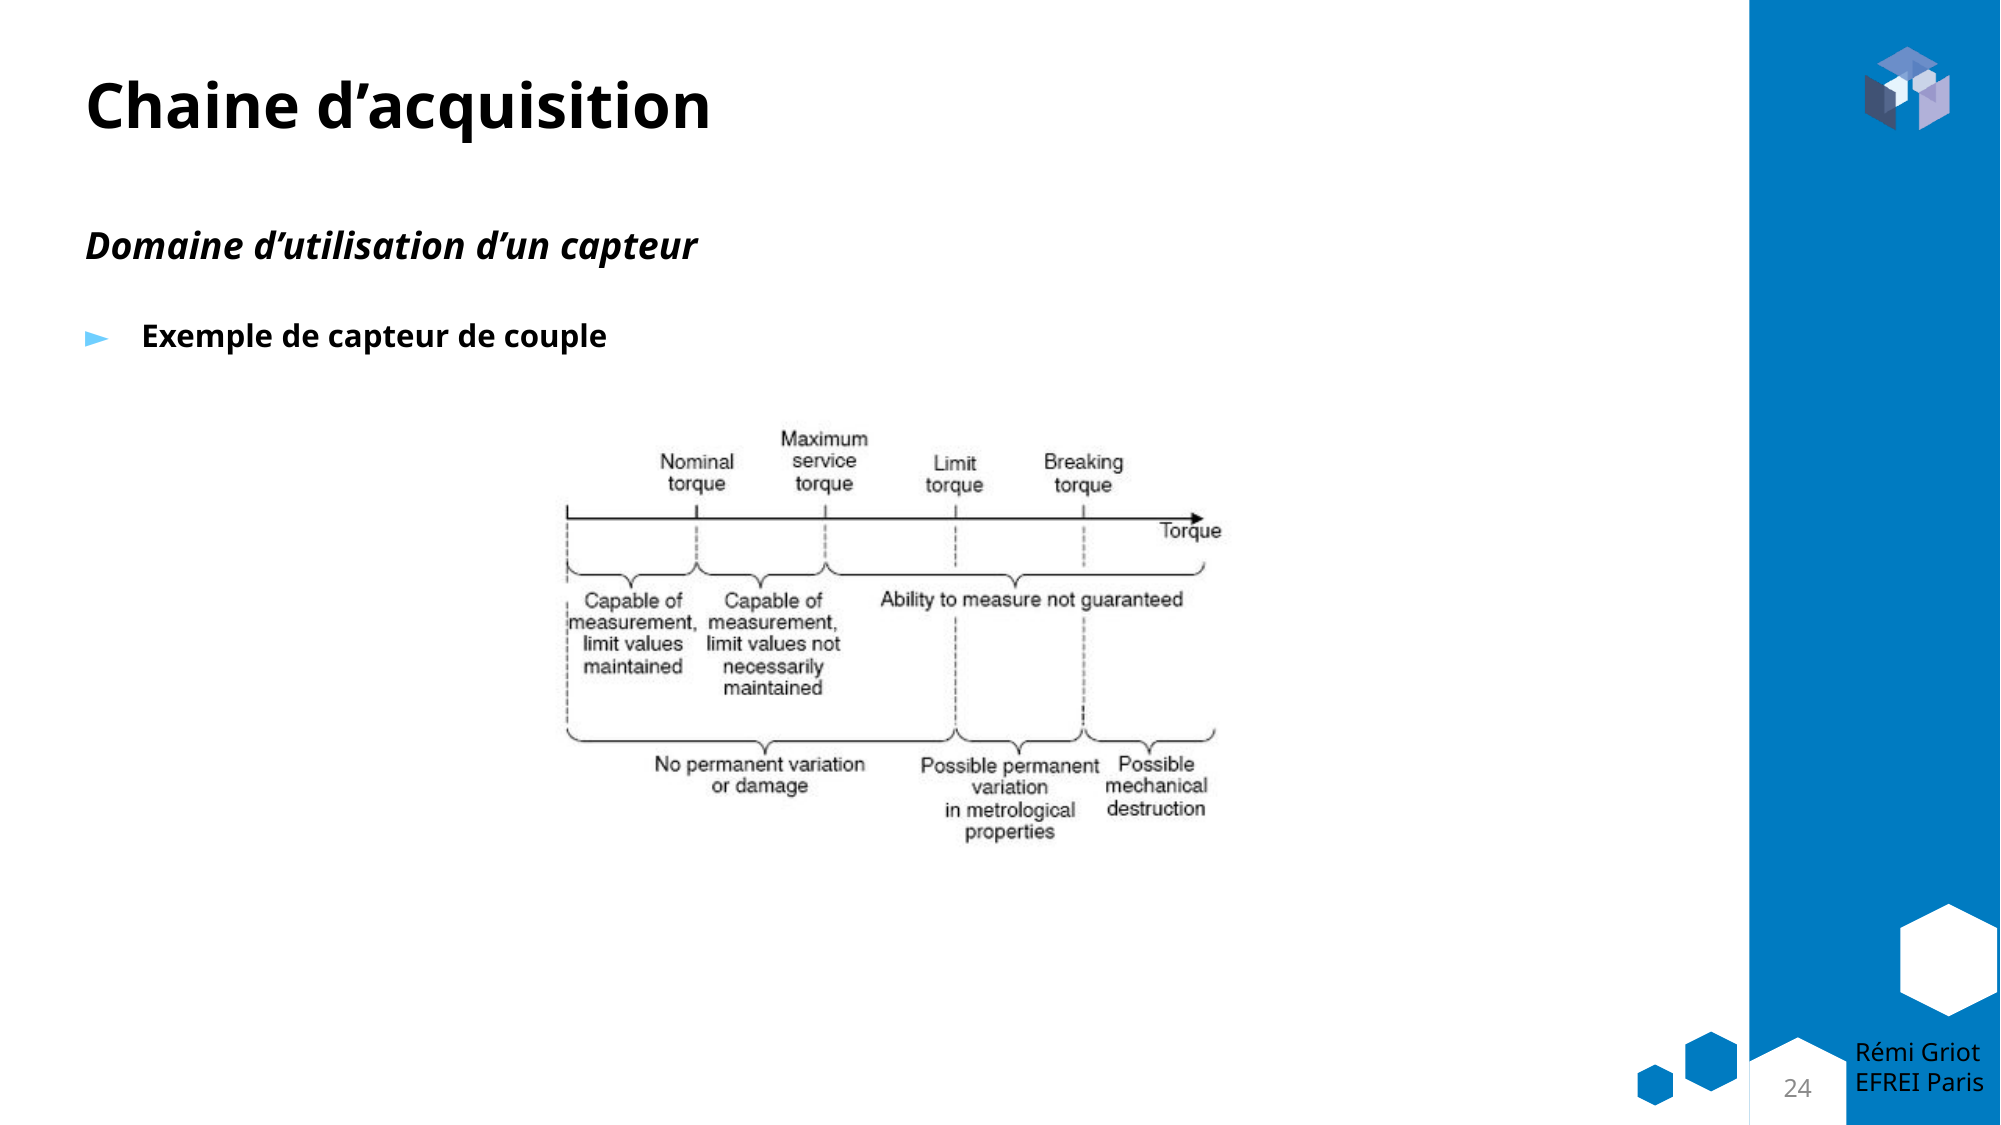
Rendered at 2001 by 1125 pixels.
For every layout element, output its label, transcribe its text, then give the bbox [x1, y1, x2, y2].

list Domaine d’utilisation d’un capteur [70, 220, 1387, 281]
picture [1858, 41, 1956, 135]
text_box 24 [1749, 1059, 1847, 1120]
picture [506, 408, 1288, 866]
title Chaine d’acquisition [70, 0, 1693, 218]
list Exemple de capteur de couple [70, 312, 1693, 804]
